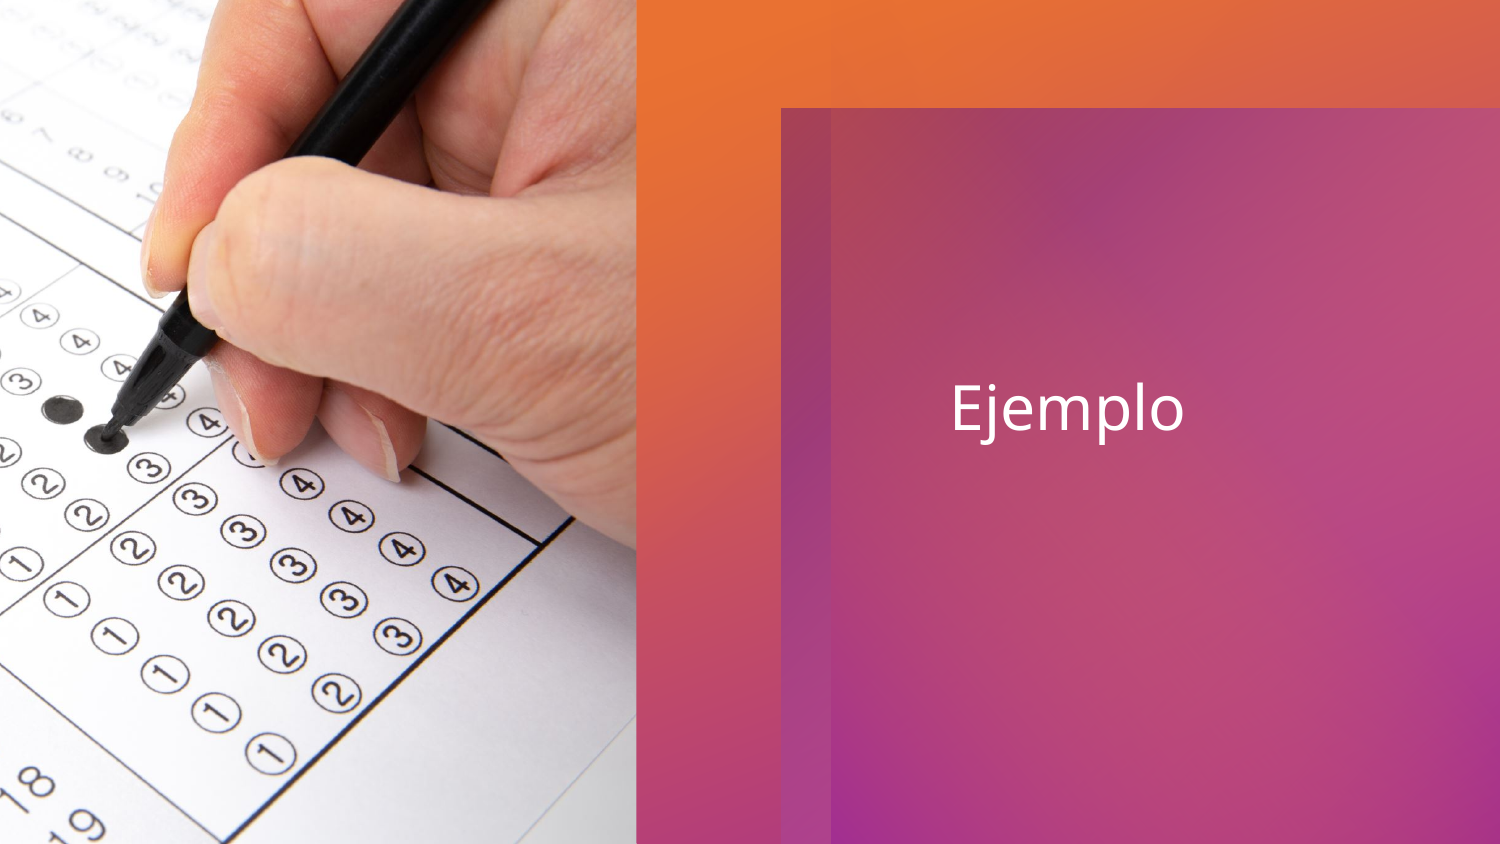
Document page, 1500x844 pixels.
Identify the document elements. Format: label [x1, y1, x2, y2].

picture [0, 0, 637, 844]
text_box [637, 0, 1500, 844]
